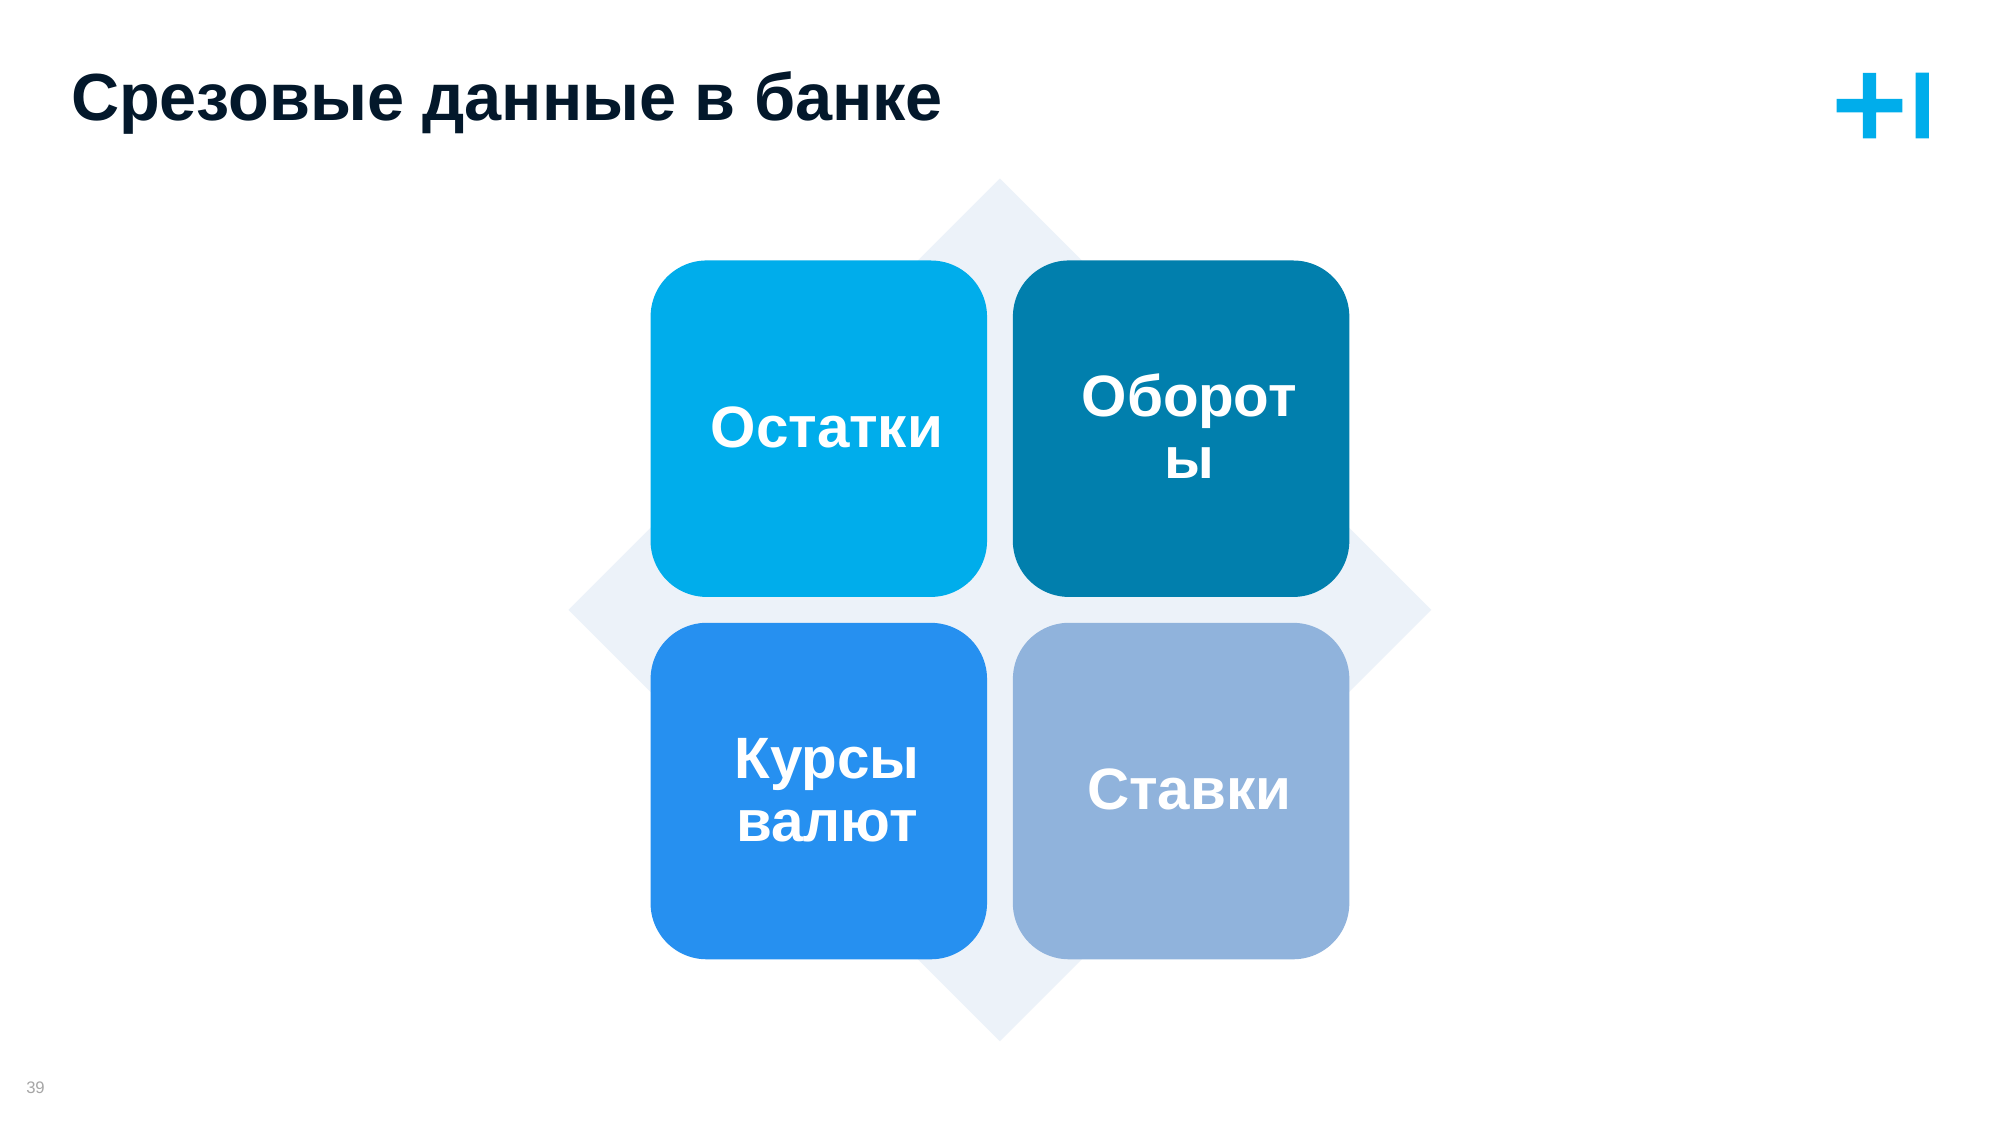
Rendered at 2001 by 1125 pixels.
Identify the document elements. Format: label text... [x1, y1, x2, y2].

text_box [204, 178, 1796, 1042]
title Срезовые данные в банке [70, 69, 1649, 134]
